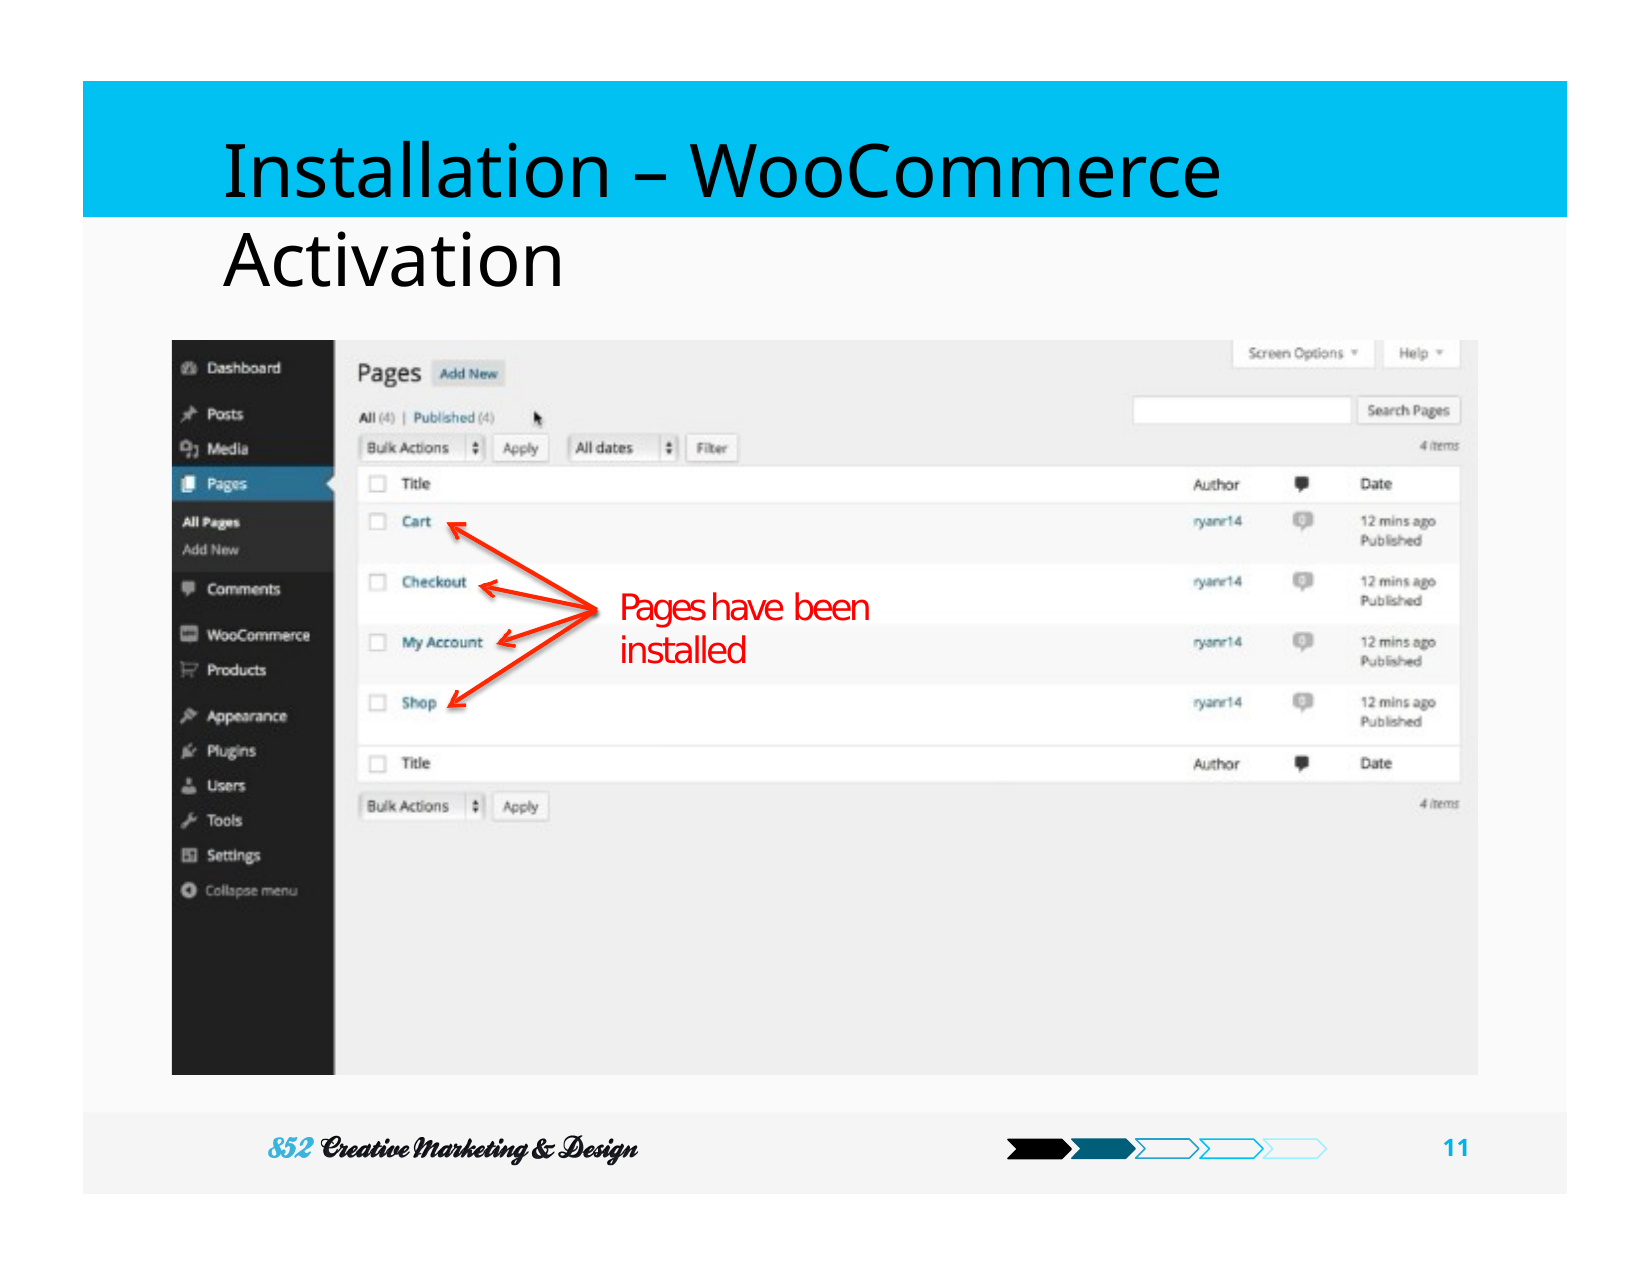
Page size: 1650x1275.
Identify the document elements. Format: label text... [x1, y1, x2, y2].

text_box [1007, 1139, 1072, 1159]
picture [257, 1124, 645, 1173]
text_box [1199, 1139, 1264, 1159]
text_box [446, 522, 467, 540]
text_box [446, 689, 467, 708]
text_box [422, 502, 606, 604]
text_box [422, 604, 606, 735]
text_box [1263, 1139, 1327, 1159]
text_box [477, 579, 498, 598]
slide_number 100 [1438, 1129, 1484, 1275]
text_box [171, 340, 1478, 1076]
text_box Pages have been installed [616, 580, 1007, 671]
text_box [1135, 1138, 1199, 1159]
text_box [1071, 1139, 1136, 1159]
text_box [454, 564, 605, 604]
title Installation – WooCommerce Activation [221, 121, 1430, 337]
